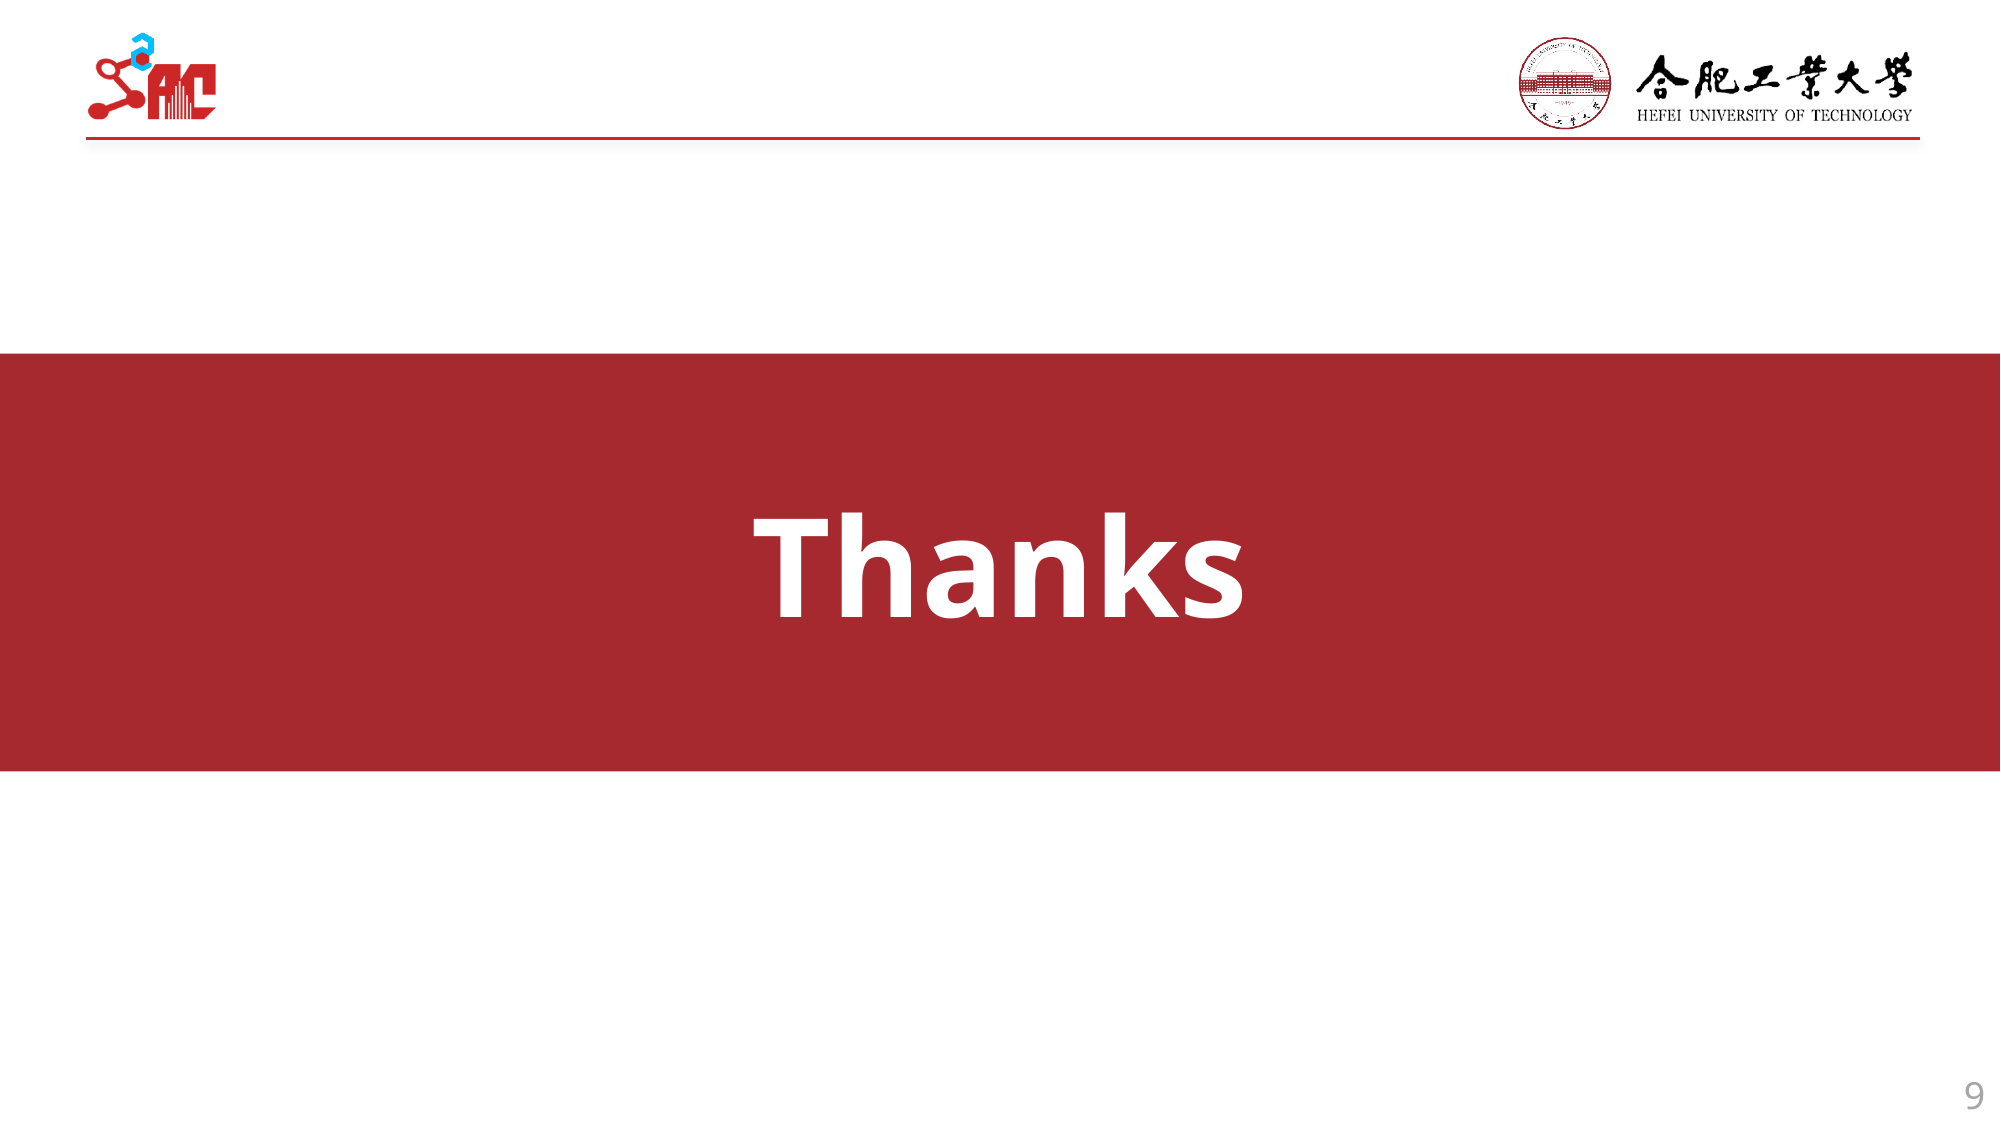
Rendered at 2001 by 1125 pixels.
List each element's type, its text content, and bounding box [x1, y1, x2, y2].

text_box [1875, 1064, 2000, 1125]
picture [1511, 29, 1955, 136]
text_box Thanks [0, 352, 2000, 772]
picture [85, 12, 220, 147]
